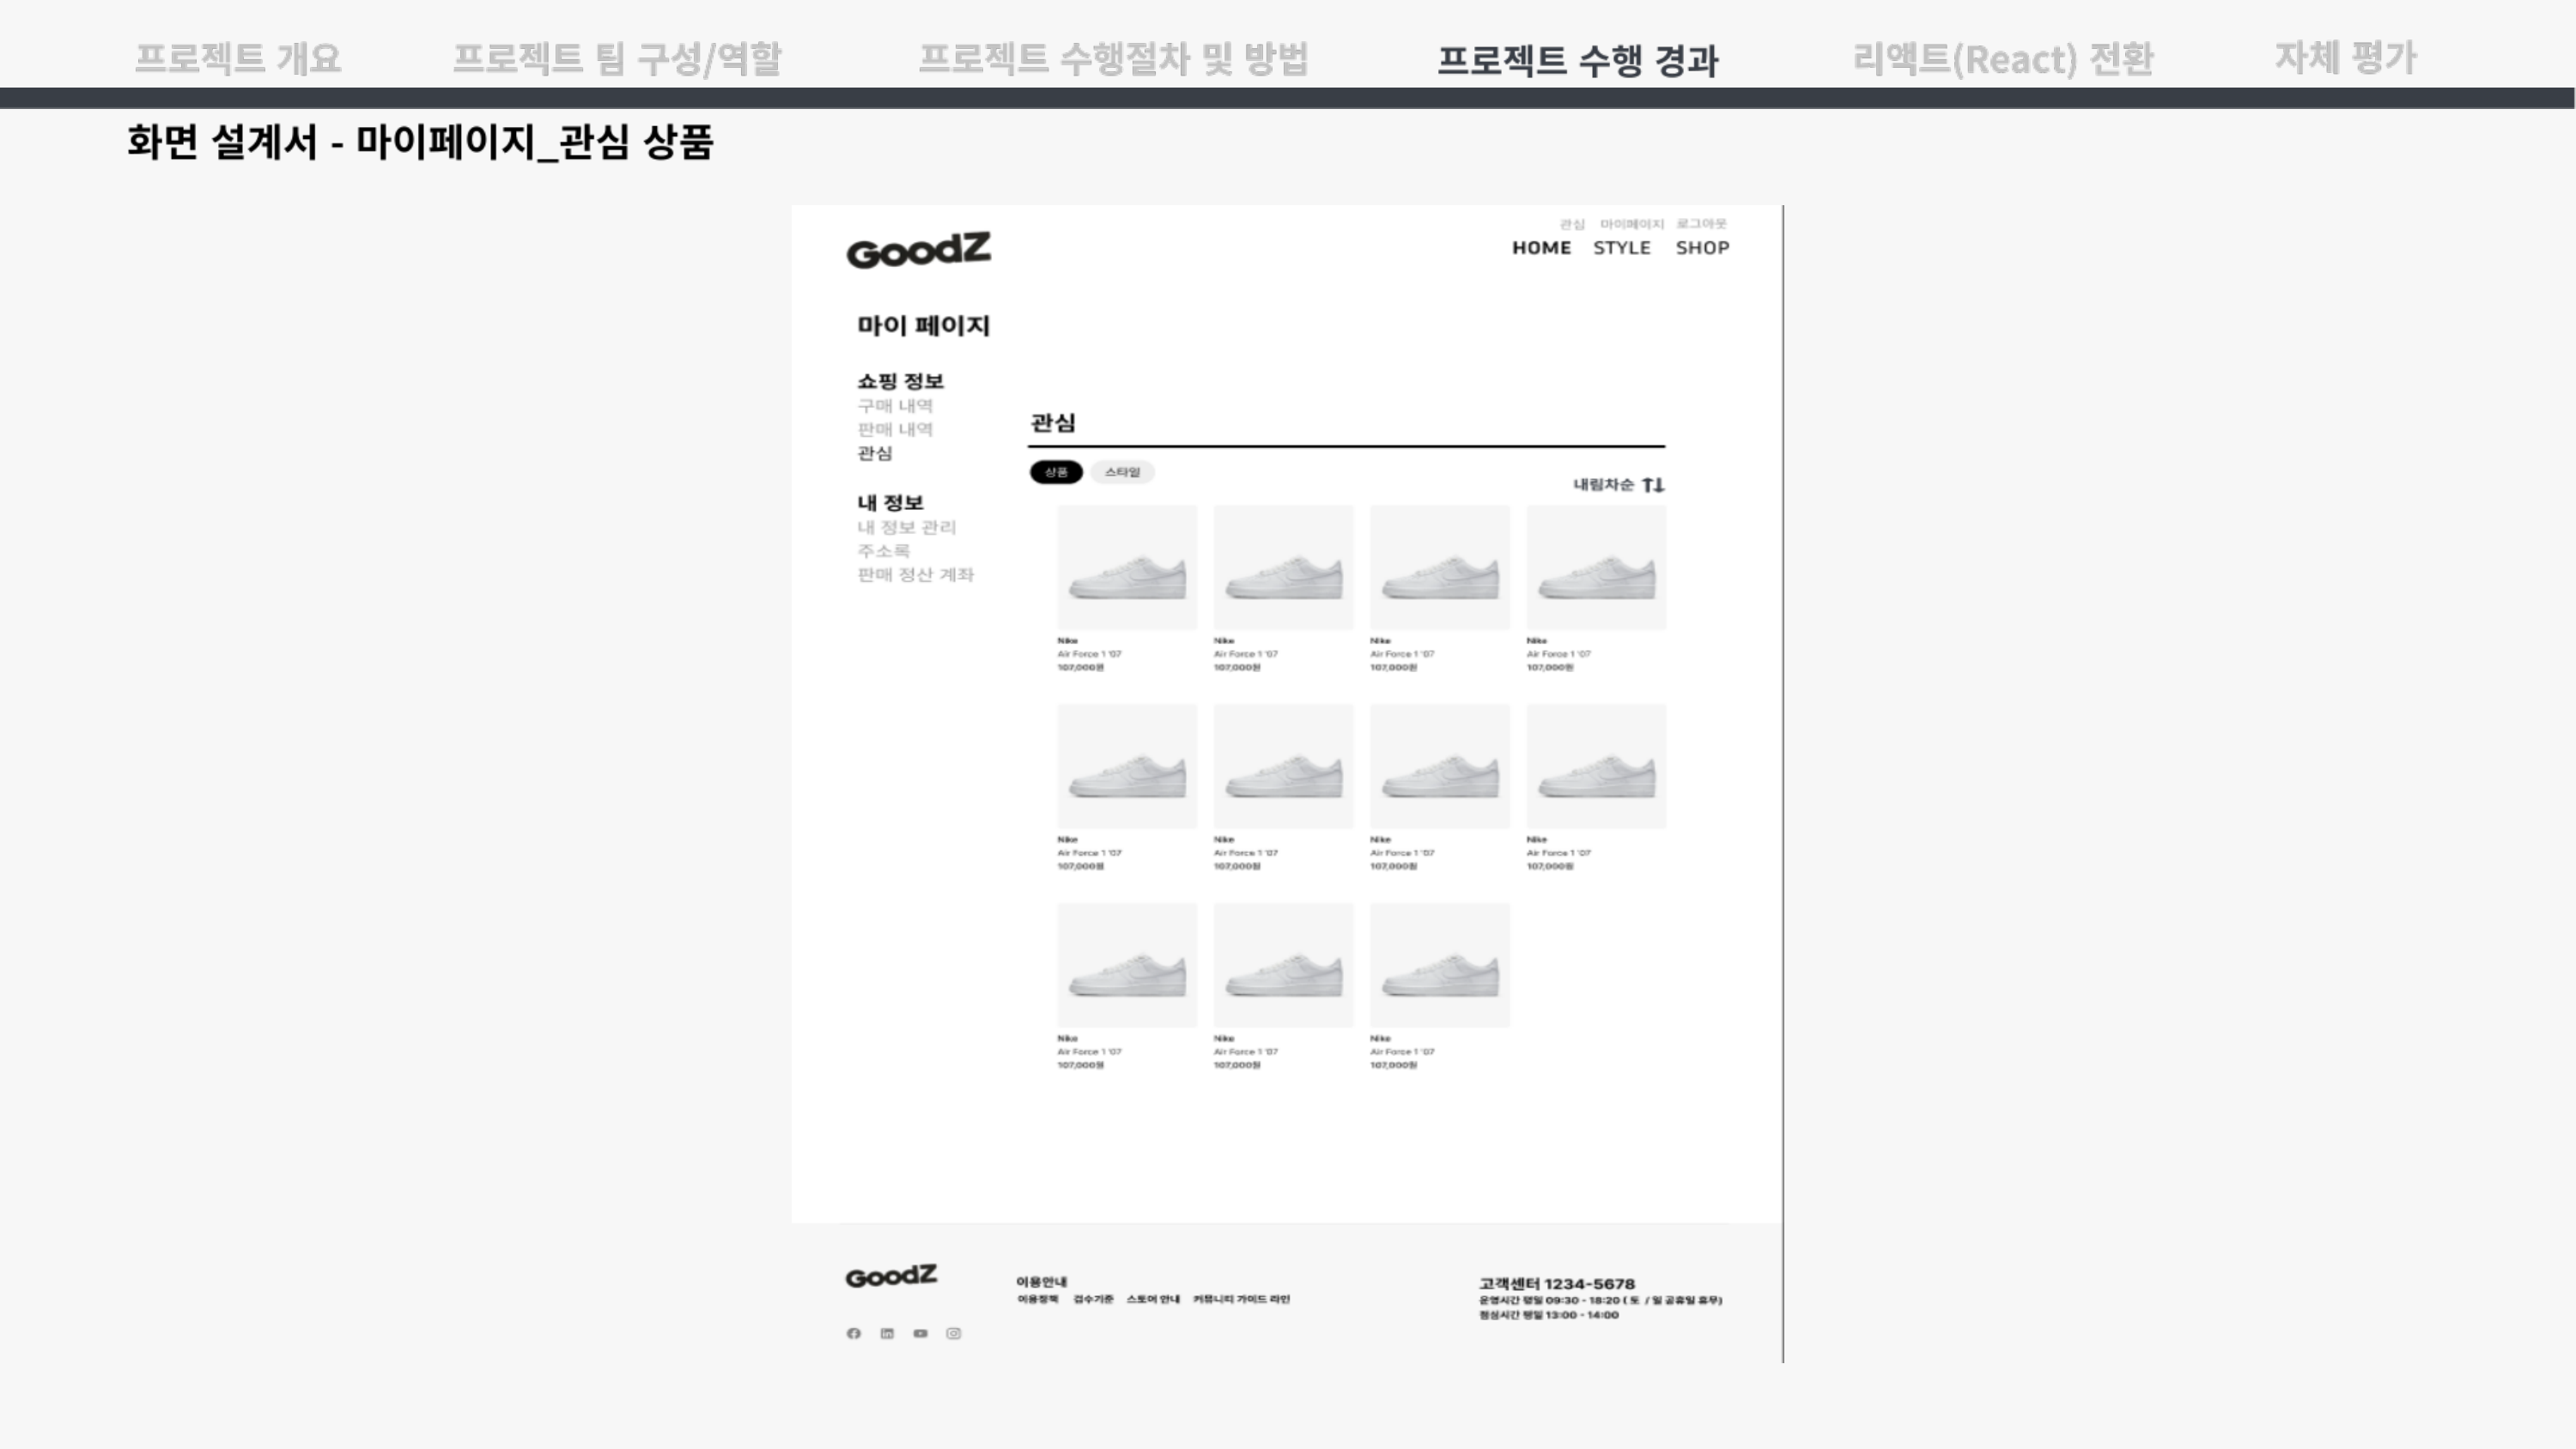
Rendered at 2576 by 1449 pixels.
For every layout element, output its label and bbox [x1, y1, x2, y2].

picture [0, 19, 2576, 206]
picture [792, 205, 1784, 1363]
